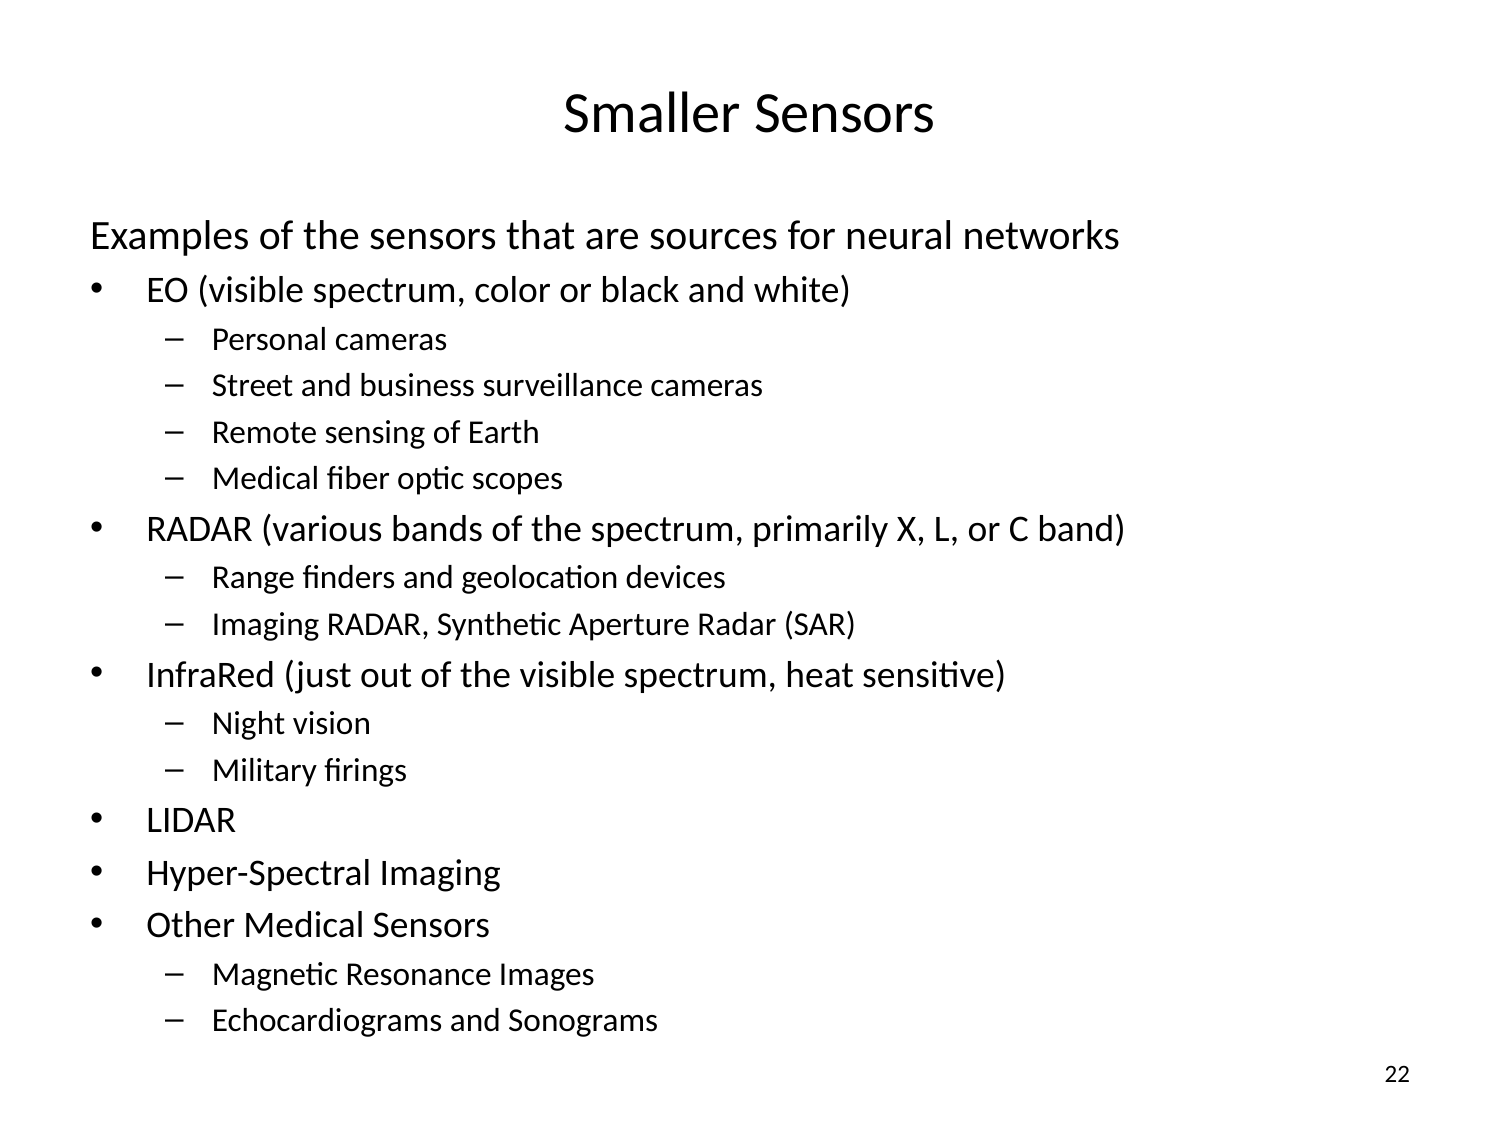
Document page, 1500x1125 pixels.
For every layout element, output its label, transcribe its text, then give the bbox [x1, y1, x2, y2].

title Smaller Sensors [75, 62, 1425, 155]
slide_number 22 [1074, 1042, 1425, 1103]
list Examples of the sensors that are sources for neural networks EO (visible spectrum, color or black and white) Personal cameras Street and business surveillance cameras Remote sensing of Earth Medical fiber optic scopes RADAR (various bands of the spectrum, primarily X, L, or C band) Range finders and geolocation devices Imaging RADAR, Synthetic Aperture Radar (SAR) InfraRed (just out of the visible spectrum, heat sensitive) Night vision Military firings LIDAR Hyper-Spectral Imaging Other Medical Sensors Magnetic Resonance Images Echocardiograms and Sonograms [75, 200, 1425, 1005]
